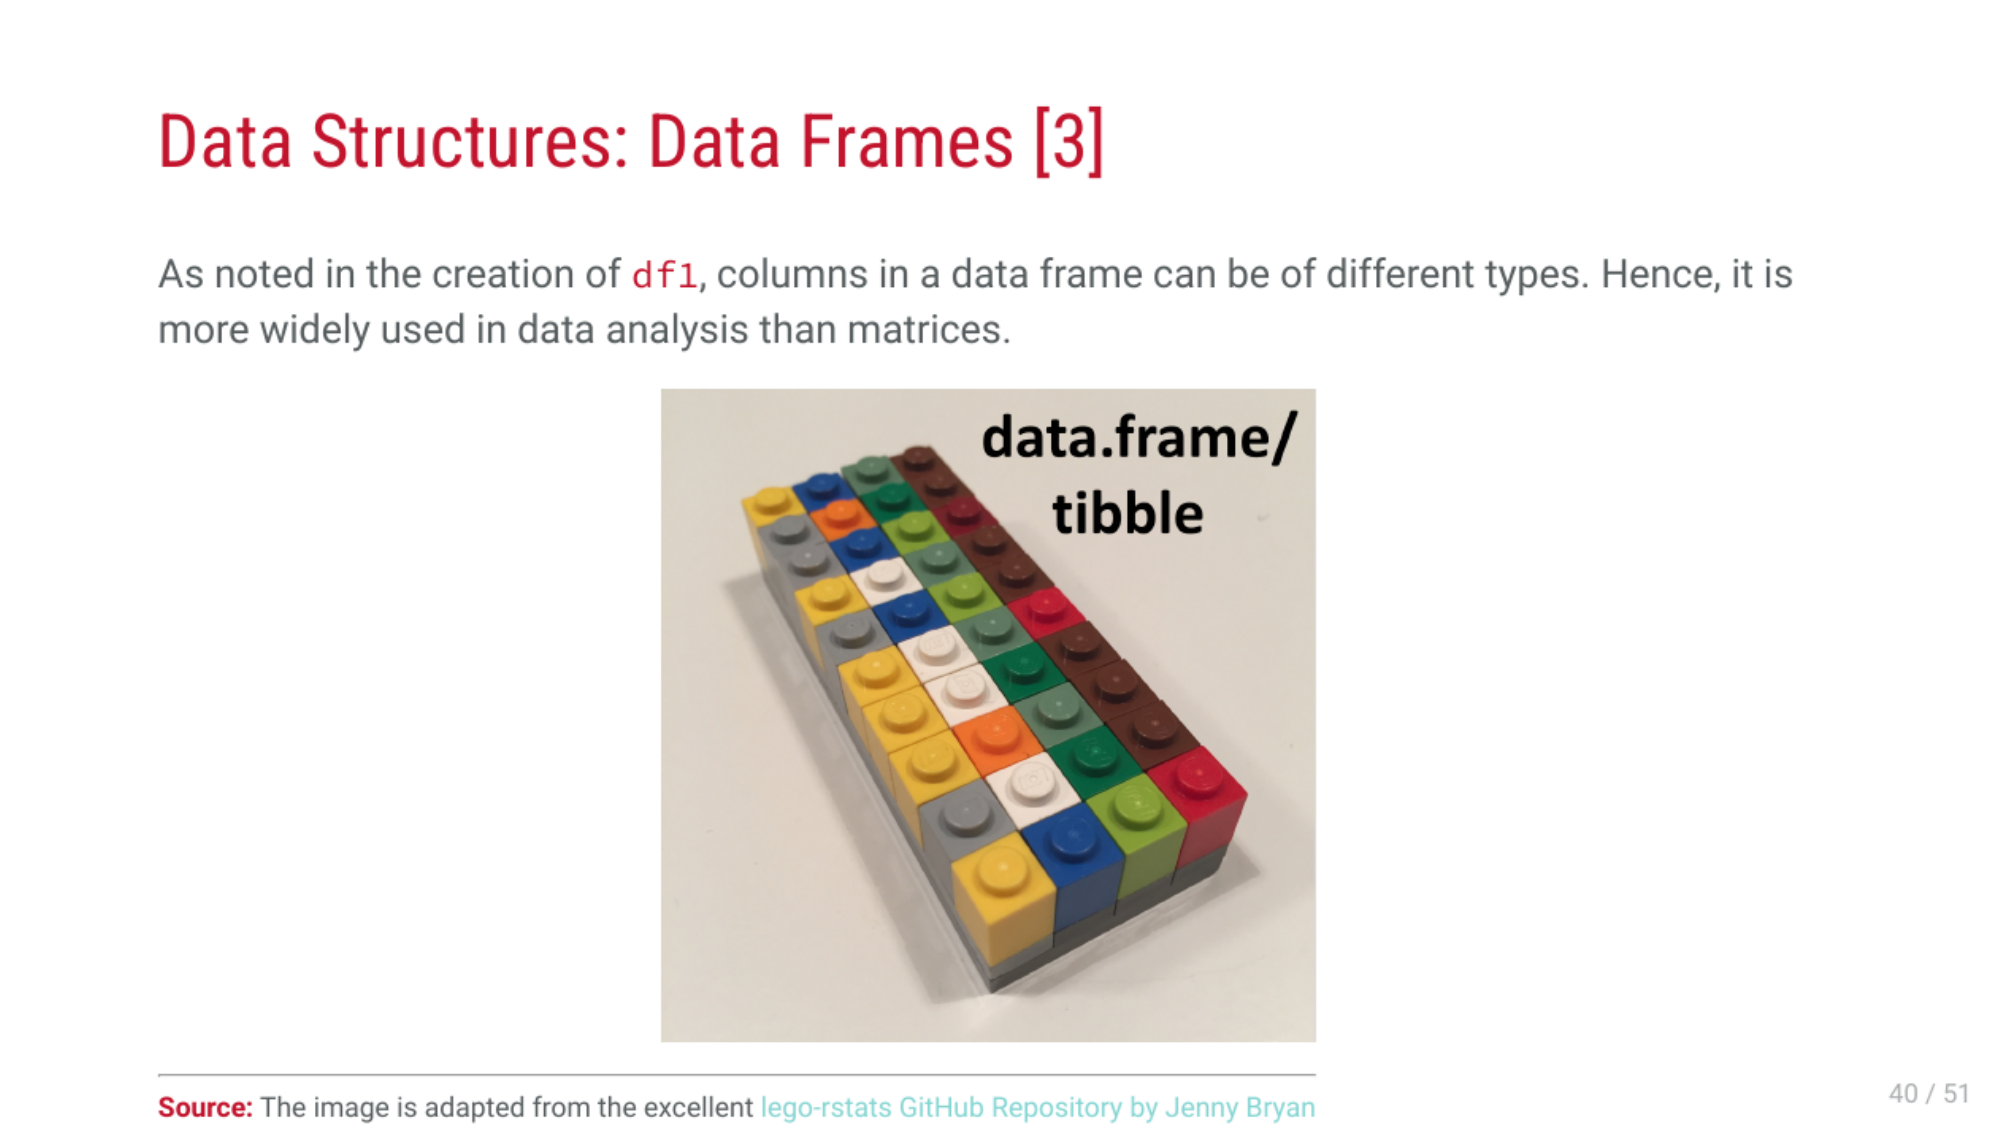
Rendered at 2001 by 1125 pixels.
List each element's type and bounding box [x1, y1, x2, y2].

list [0, 0, 2000, 1125]
